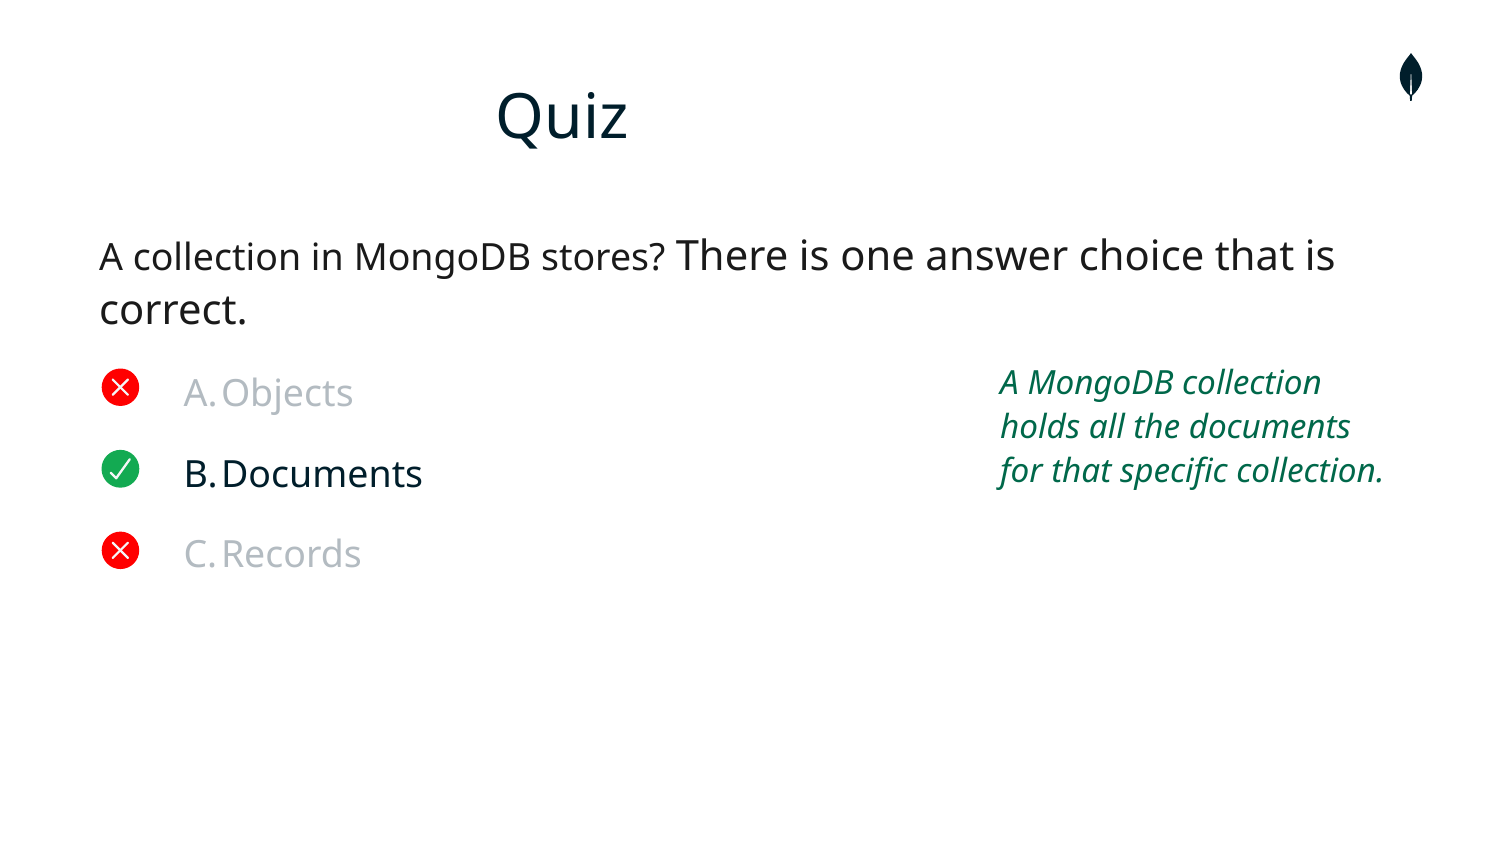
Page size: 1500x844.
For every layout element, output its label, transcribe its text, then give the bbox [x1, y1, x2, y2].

title Quiz [130, 75, 995, 133]
text_box A MongoDB collection holds all the documents for that specific collection. [994, 351, 1408, 495]
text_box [101, 449, 140, 488]
text_box A collection in MongoDB stores? There is one answer choice that is correct. Objects Documents Records [93, 217, 1376, 705]
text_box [101, 368, 140, 407]
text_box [101, 531, 140, 570]
